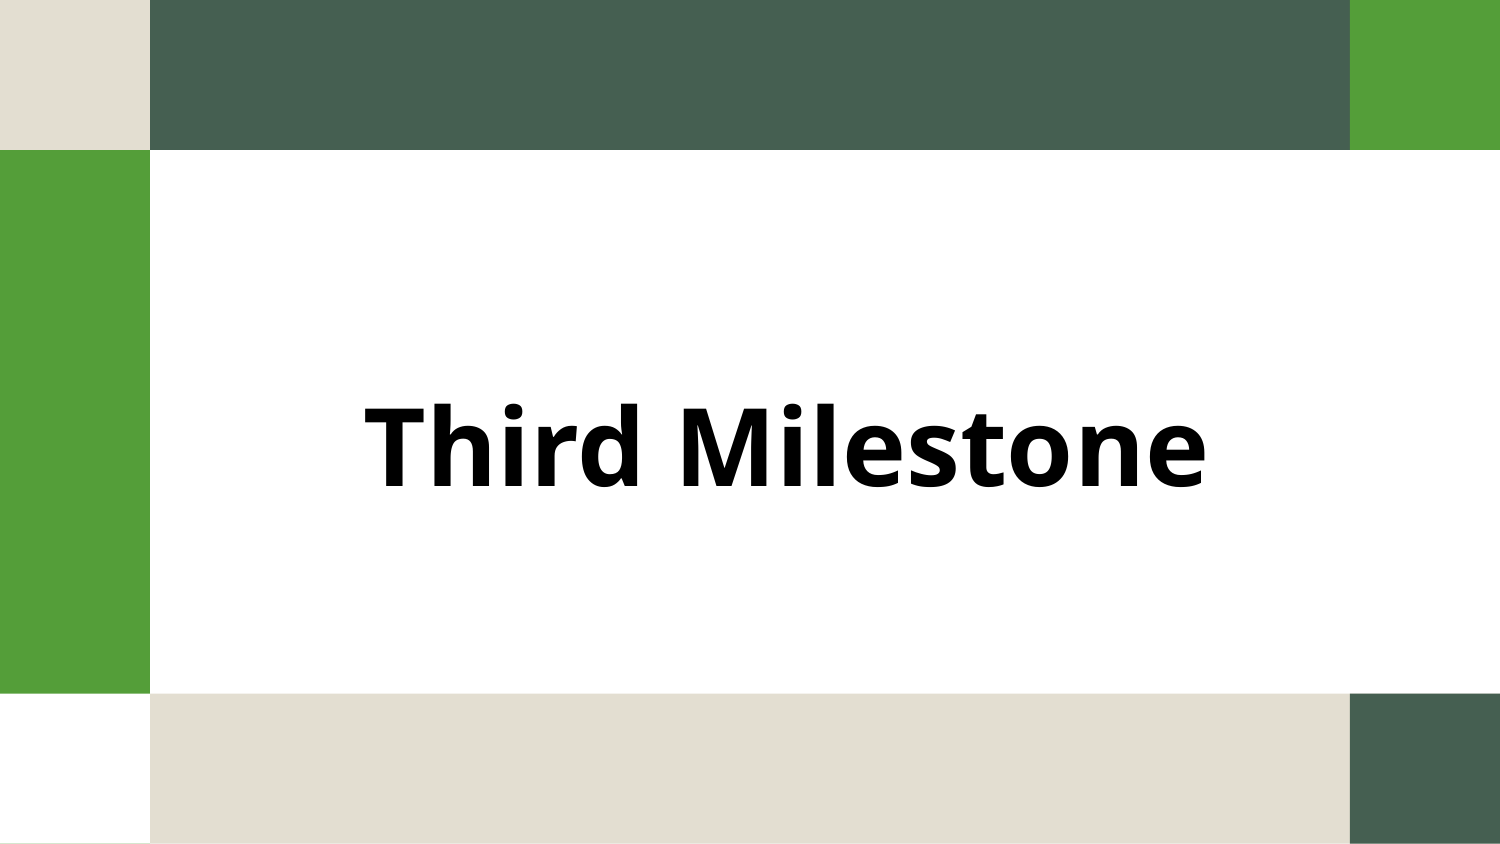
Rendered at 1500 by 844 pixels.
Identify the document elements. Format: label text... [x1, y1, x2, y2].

title Third Milestone [248, 373, 1325, 513]
